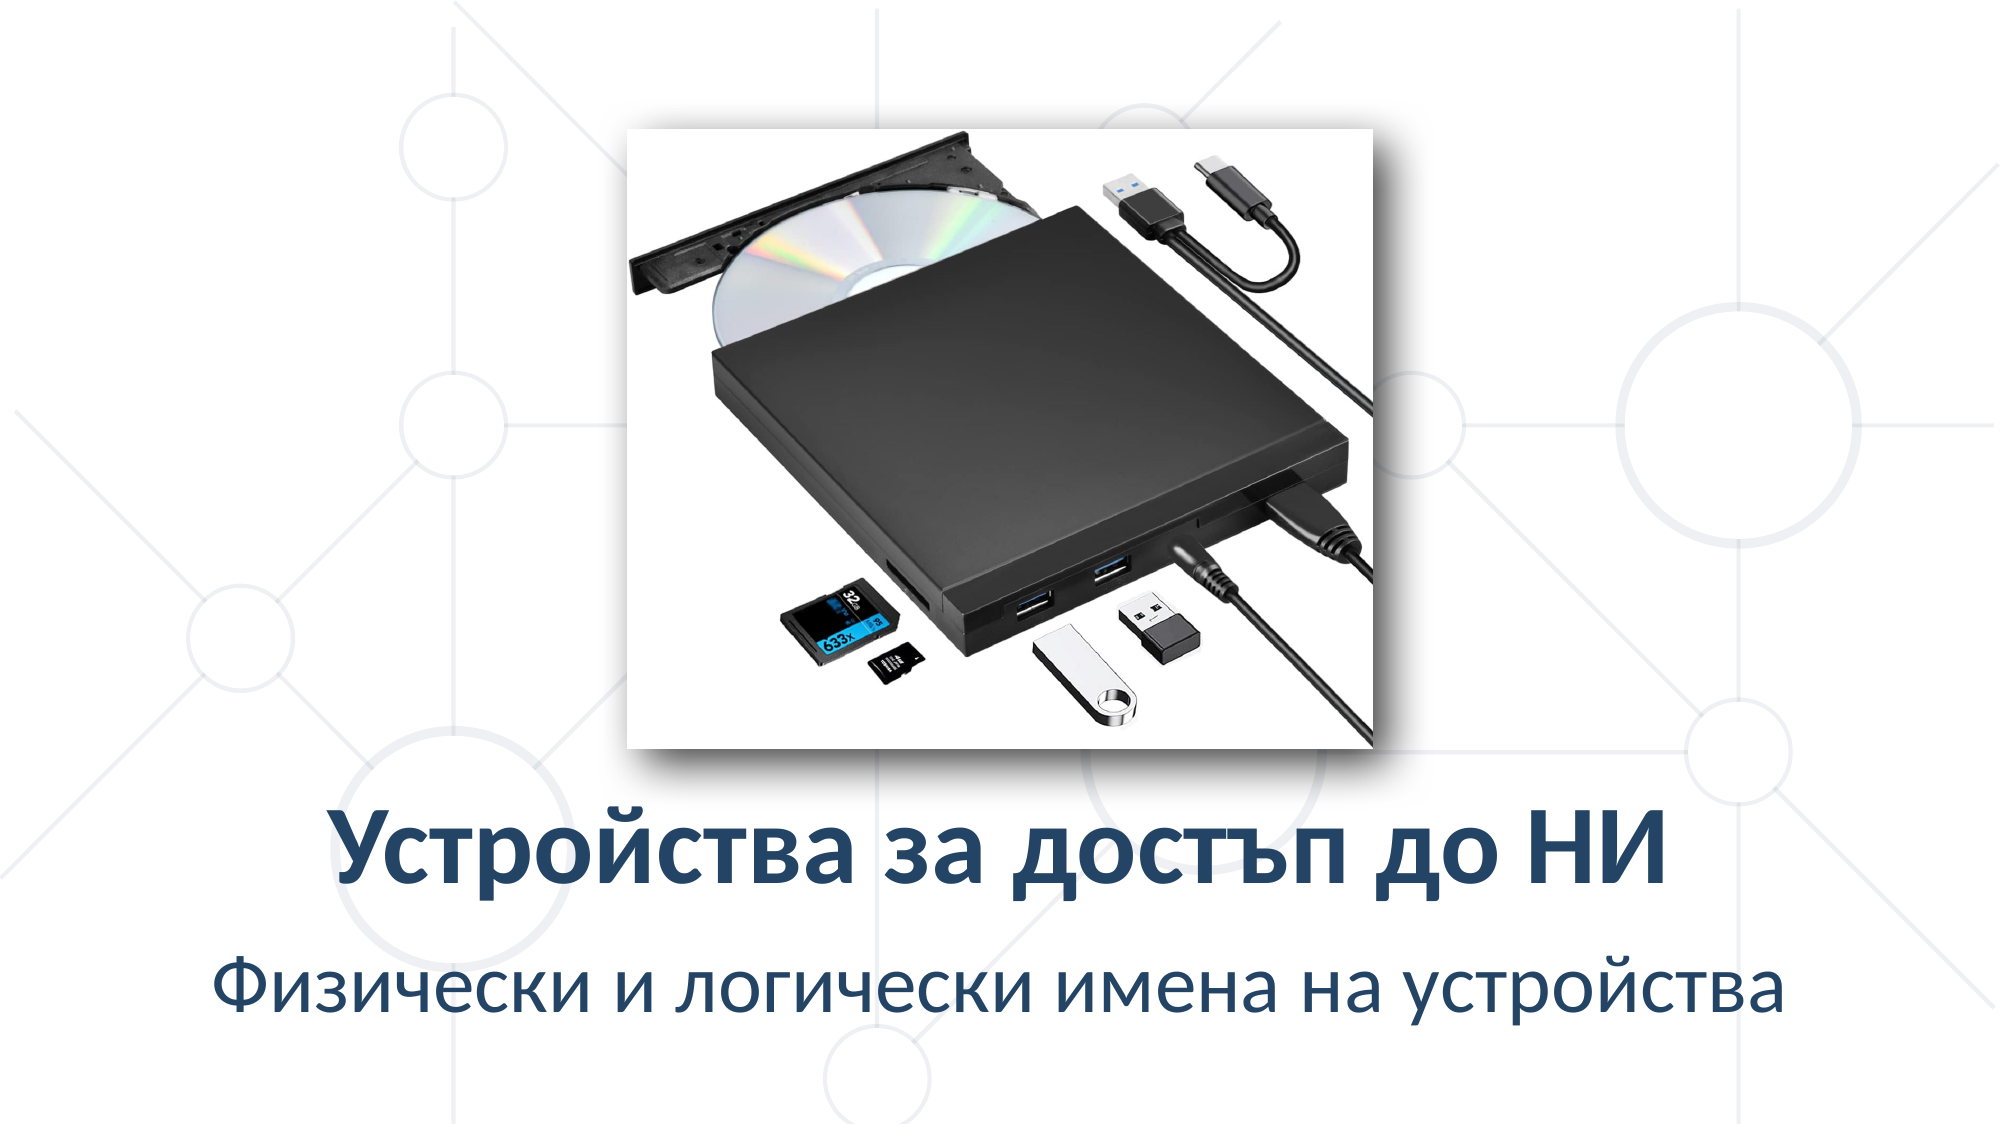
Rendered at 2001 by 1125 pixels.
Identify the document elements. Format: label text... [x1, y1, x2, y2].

picture [627, 129, 1373, 749]
list Устройства за достъп до НИ [100, 771, 1900, 898]
list Физически и логически имена на устройства [100, 921, 1900, 1032]
